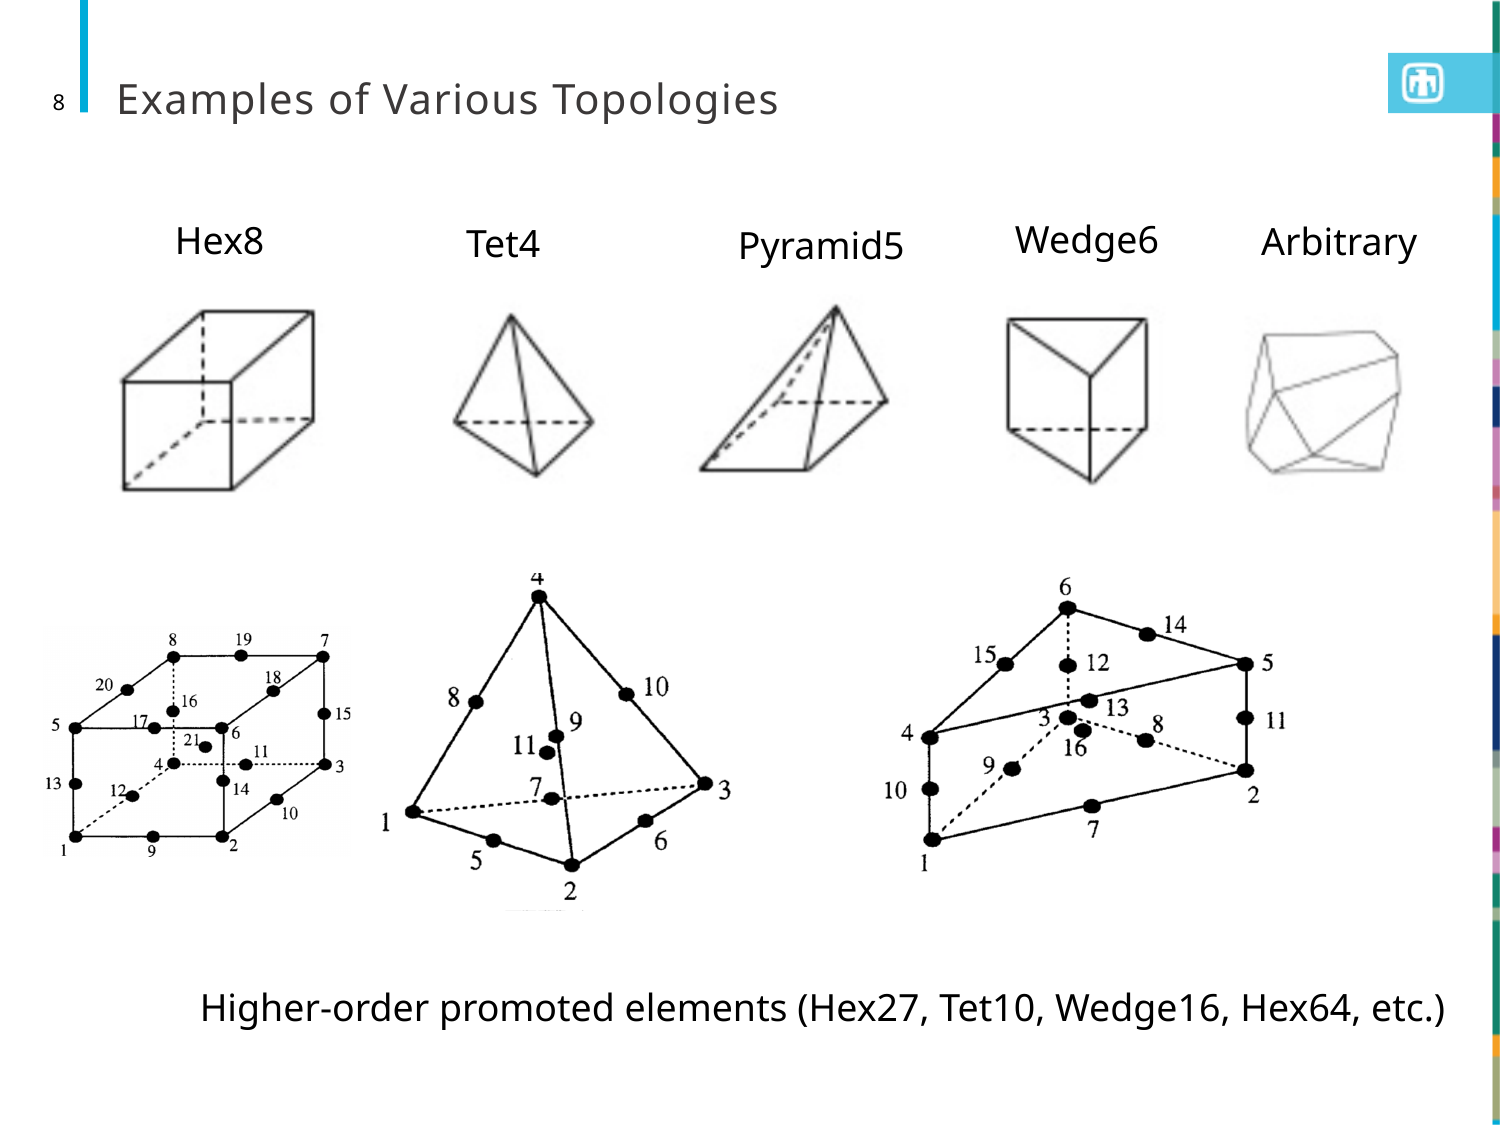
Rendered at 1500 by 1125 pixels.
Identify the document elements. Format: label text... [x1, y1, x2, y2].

text_box Hex8 [160, 210, 280, 270]
text_box Tet4 [451, 212, 556, 270]
picture [83, 273, 610, 532]
text_box Wedge6 [1000, 208, 1174, 269]
picture [1493, 1, 1500, 215]
picture [968, 303, 1435, 535]
picture [43, 572, 801, 911]
text_box Pyramid5 [723, 214, 920, 275]
picture [1493, 330, 1499, 1120]
text_box Arbitrary [1246, 210, 1433, 270]
picture [657, 293, 920, 504]
slide_number 8 [7, 73, 80, 133]
picture [1401, 62, 1445, 104]
text_box Higher-order promoted elements (Hex27, Tet10, Wedge16, Hex64, etc.) [184, 976, 1461, 1037]
title Examples of Various Topologies [101, 36, 1339, 131]
picture [876, 572, 1292, 882]
